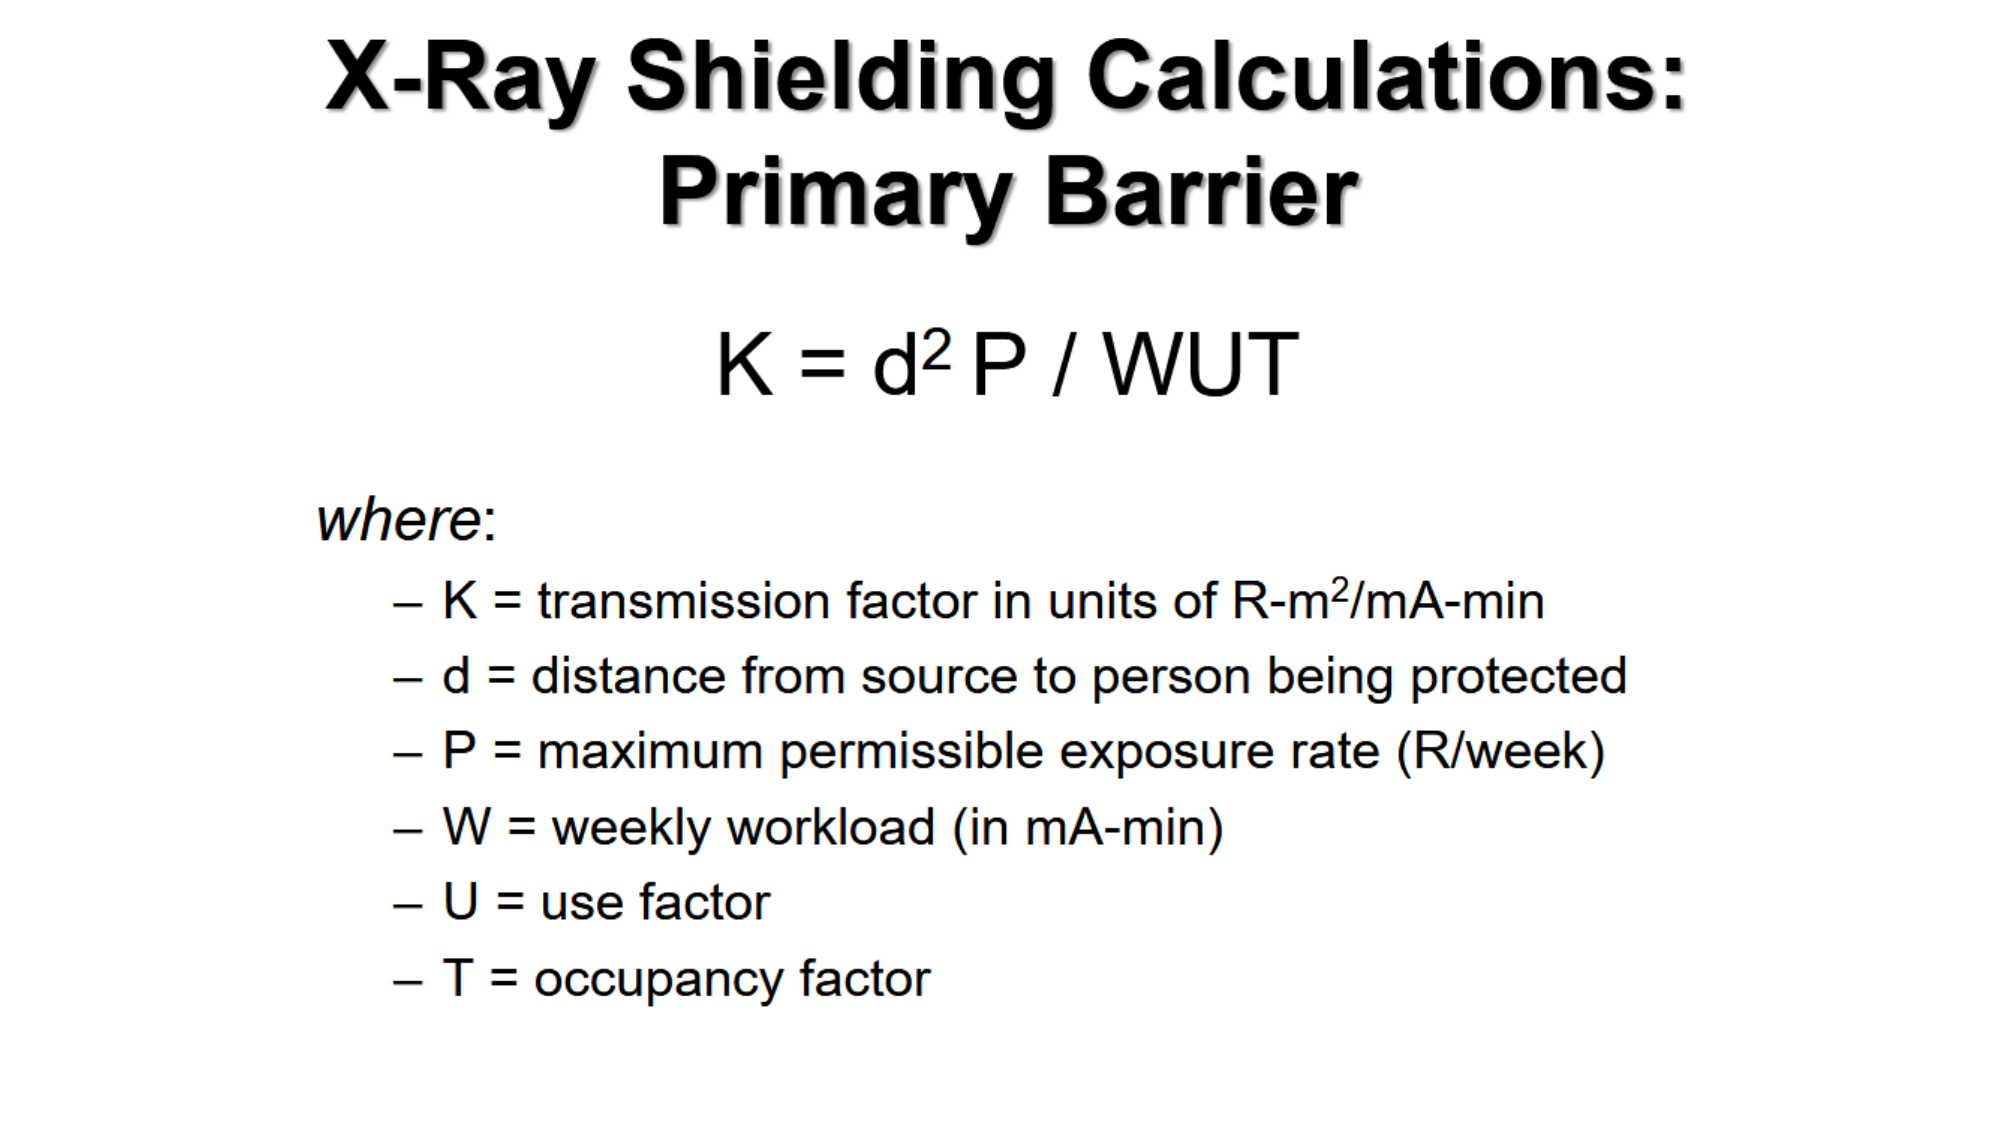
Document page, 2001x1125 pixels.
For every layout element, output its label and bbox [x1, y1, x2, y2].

picture [246, 10, 1754, 1115]
